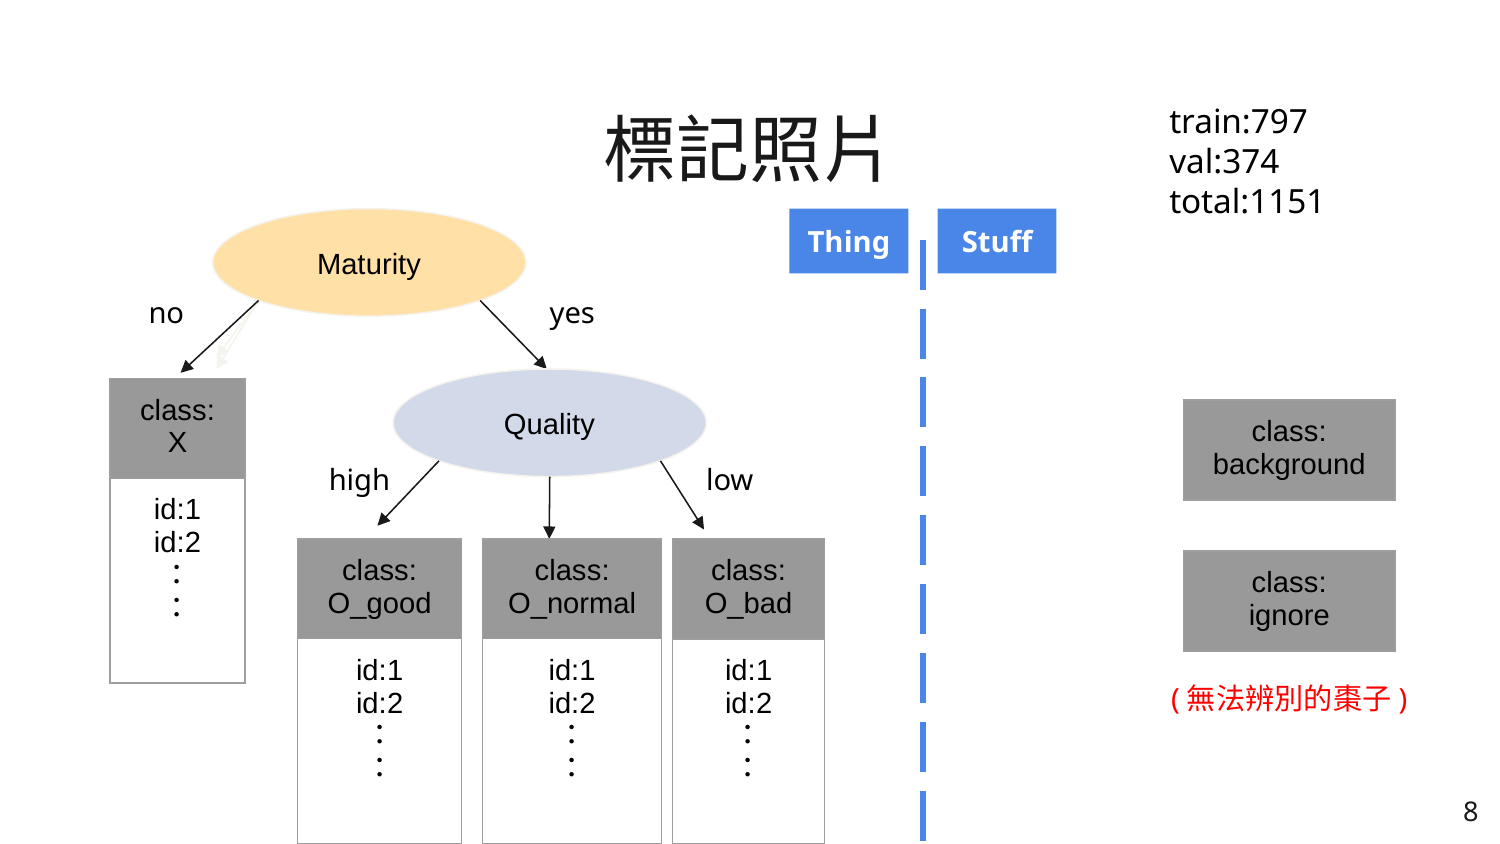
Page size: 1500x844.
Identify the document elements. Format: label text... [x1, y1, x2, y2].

text_box train:797 val:374 total:1151 [1154, 84, 1481, 235]
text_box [180, 300, 259, 374]
text_box low [683, 446, 777, 512]
text_box Thing [789, 208, 909, 274]
text_box (無法辨別的棗子) [1154, 665, 1425, 731]
slide_number ‹#› [1403, 779, 1494, 844]
title 標記照片 [118, 88, 1154, 183]
table_header class: ignore [1184, 552, 1394, 650]
text_box no [120, 279, 213, 345]
text_box Quality [393, 368, 707, 477]
text_box yes [526, 279, 619, 345]
table_cell id:1 id:2 ： ： [483, 639, 661, 843]
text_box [660, 460, 705, 530]
table_cell id:1 id:2 ： ： [673, 640, 824, 843]
table_cell id:1 id:2 ： ： [111, 479, 244, 682]
table_header class: O_good [298, 540, 461, 638]
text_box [479, 300, 547, 370]
text_box Maturity [212, 208, 527, 317]
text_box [377, 460, 440, 526]
text_box Stuff [937, 208, 1057, 274]
table_header class: O_bad [673, 540, 824, 638]
table_header class: O_normal [483, 540, 661, 638]
text_box high [313, 446, 406, 512]
table_cell id:1 id:2 ： ： [298, 639, 461, 843]
table_header class: X [111, 379, 244, 478]
table_header class: background [1184, 401, 1394, 499]
